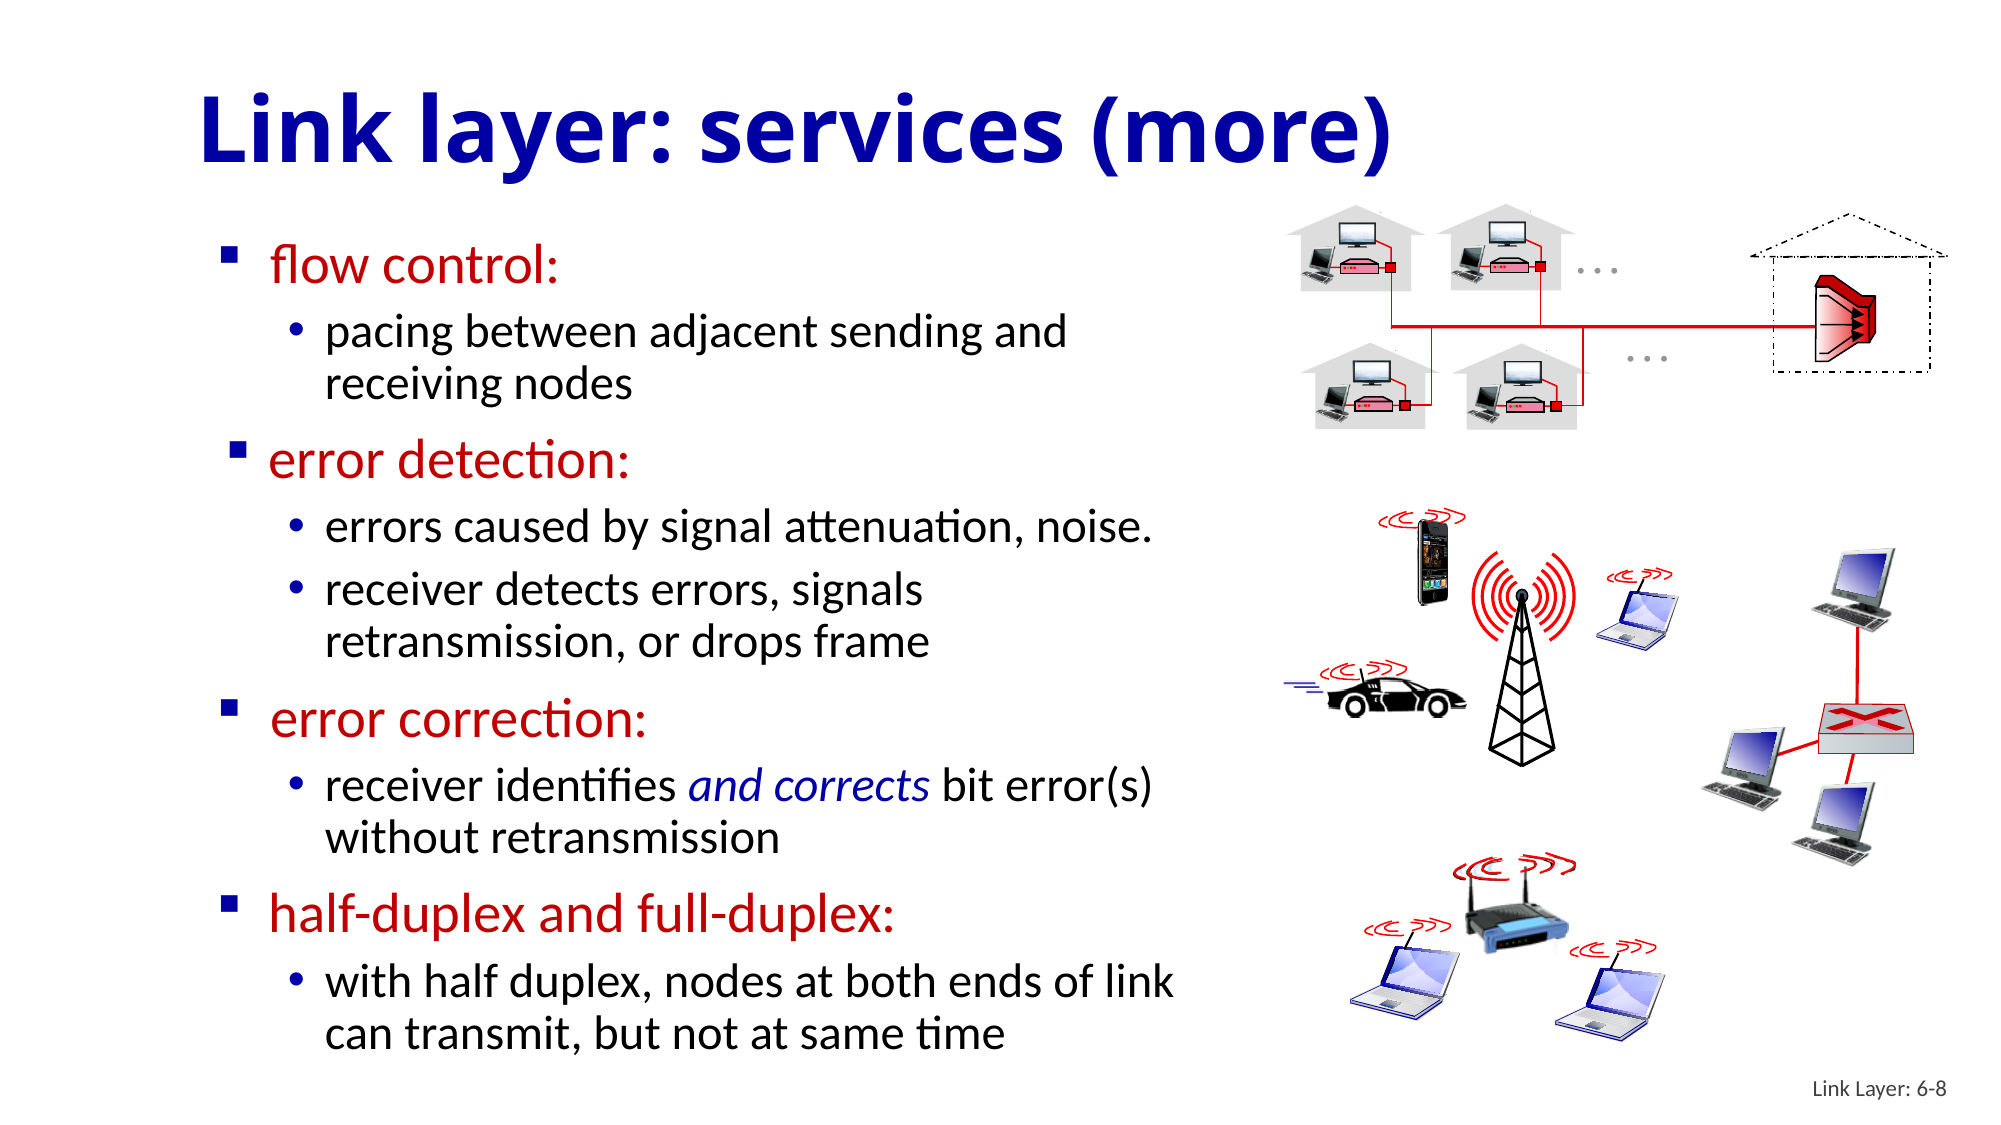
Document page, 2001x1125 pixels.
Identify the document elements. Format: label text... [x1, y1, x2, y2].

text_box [1378, 508, 1466, 606]
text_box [1790, 544, 1898, 639]
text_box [1489, 593, 1555, 766]
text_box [1771, 779, 1878, 873]
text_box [1473, 537, 1575, 652]
text_box flow control: pacing between adjacent sending and receiving nodes error detection: errors caused by signal attenuation, noise. receiver detects errors, signals retransmission, or drops frame error correction: receiver identifies and corrects bit error(s) without retransmission half-duplex and full-duplex: with half duplex, nodes at both ends of link can transmit, but not at same time [199, 226, 1207, 1073]
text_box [1818, 703, 1914, 754]
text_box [1283, 660, 1467, 718]
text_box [1681, 723, 1788, 818]
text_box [1349, 852, 1666, 1044]
title Link layer: services (more) [181, 59, 1907, 207]
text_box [1286, 203, 1949, 430]
slide_number Link Layer: 6-8 [1512, 1056, 1963, 1117]
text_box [1596, 568, 1679, 653]
